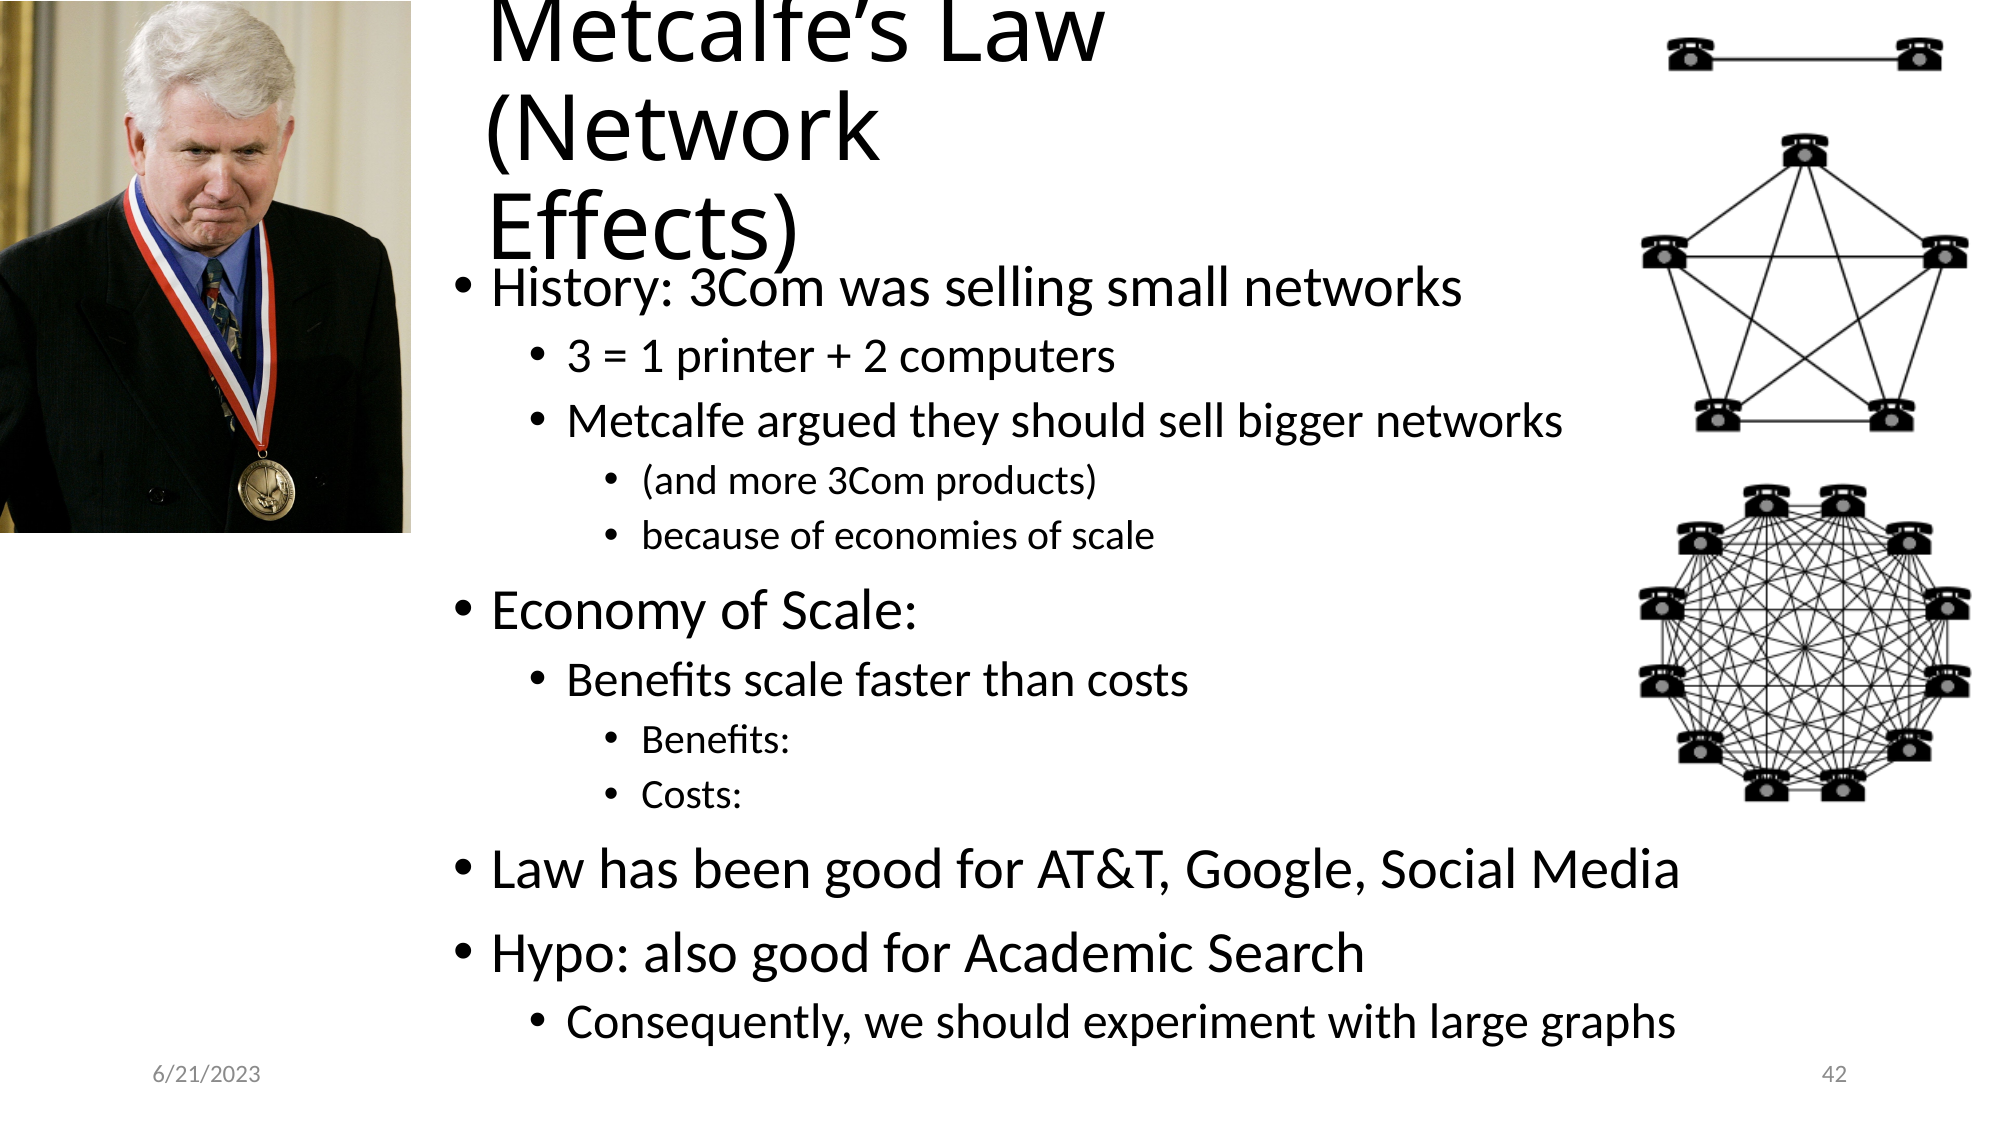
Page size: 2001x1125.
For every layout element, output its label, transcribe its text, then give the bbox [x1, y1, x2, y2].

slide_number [137, 1042, 588, 1103]
slide_number 42 [1412, 1042, 1863, 1103]
title Metcalfe’s Law (Network Effects) [470, 22, 1197, 240]
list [1629, 22, 1980, 827]
picture [0, 1, 411, 533]
